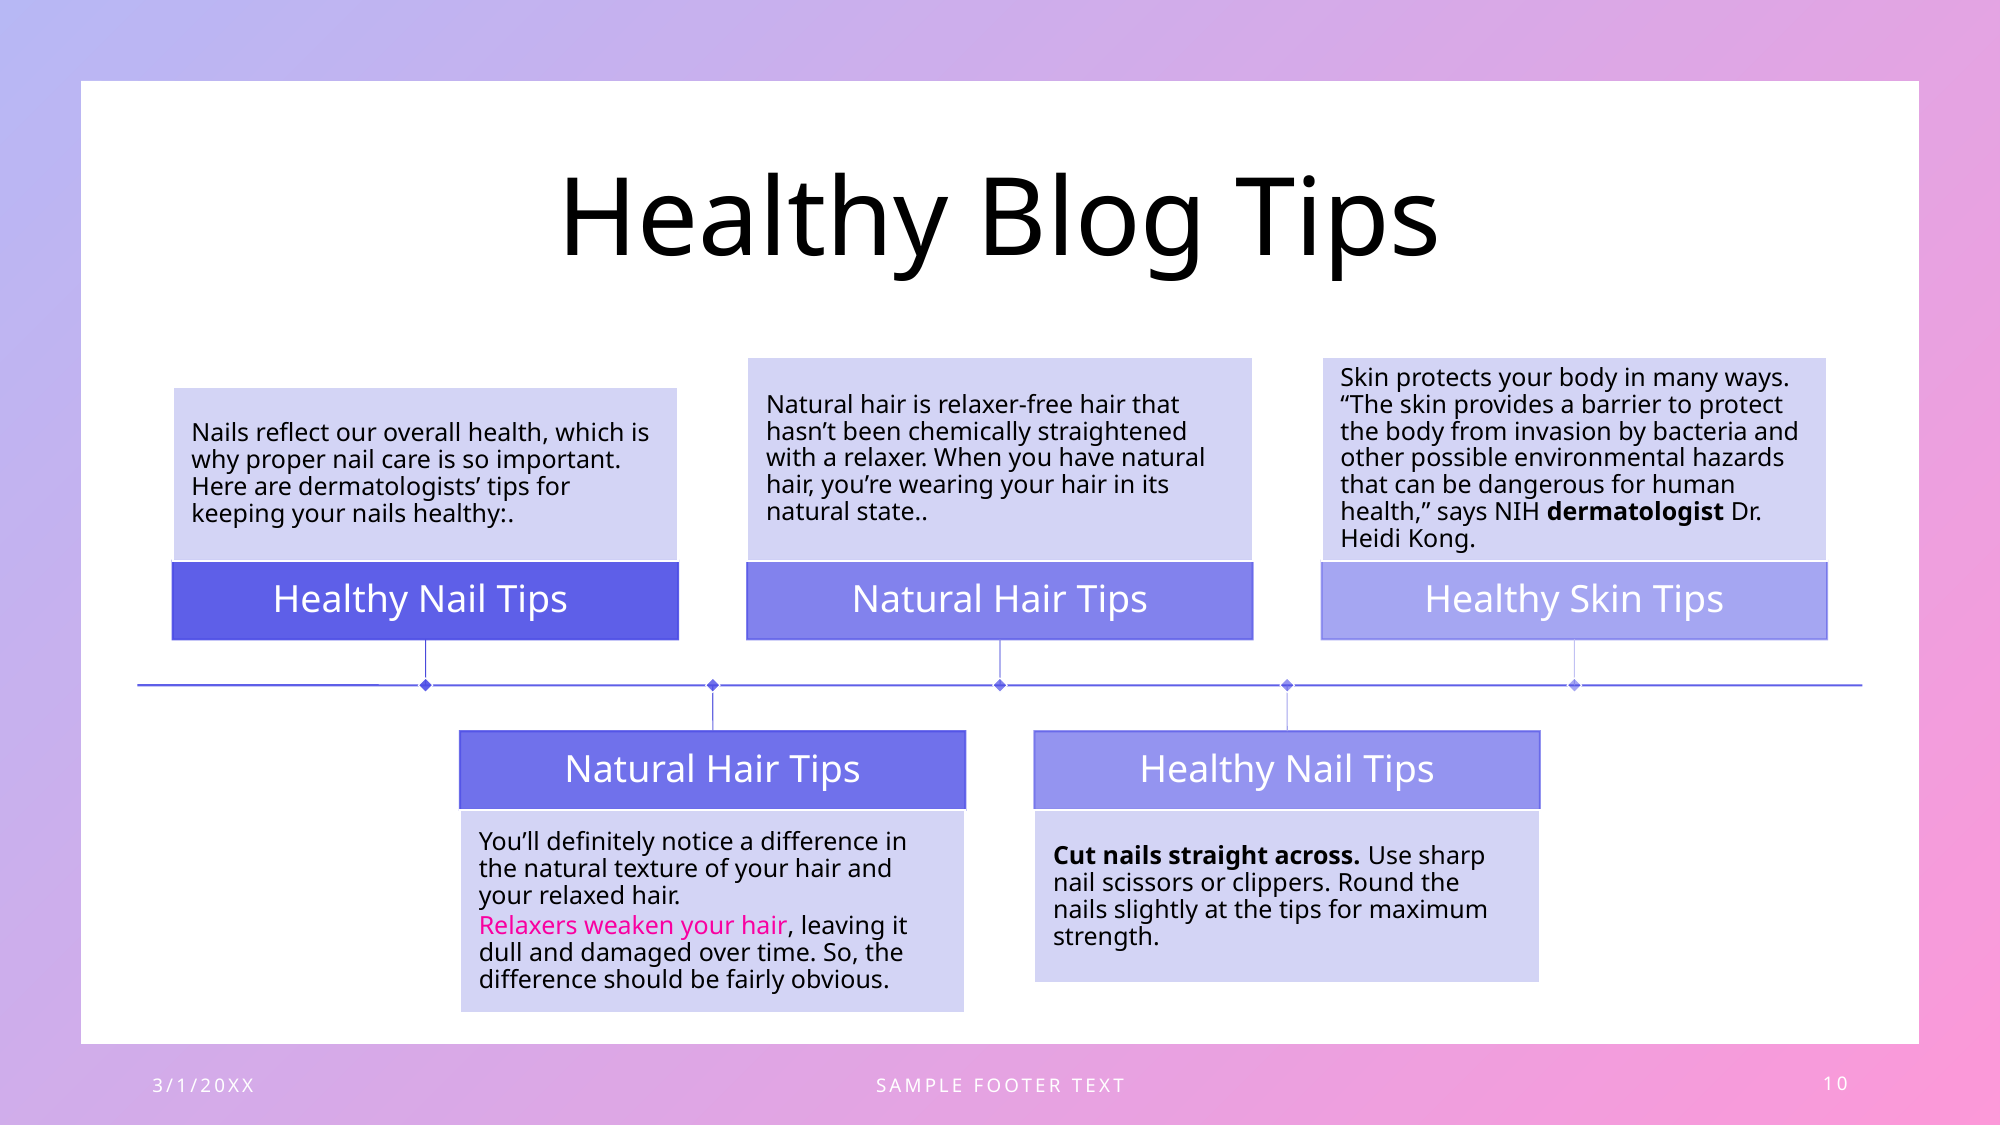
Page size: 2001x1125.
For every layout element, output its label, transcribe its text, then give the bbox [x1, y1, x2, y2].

title Healthy Blog Tips [137, 111, 1863, 330]
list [137, 357, 1863, 1014]
slide_number 10 [1412, 1054, 1863, 1115]
footer SAMPLE FOOTER TEXT [662, 1054, 1338, 1115]
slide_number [137, 1054, 588, 1115]
